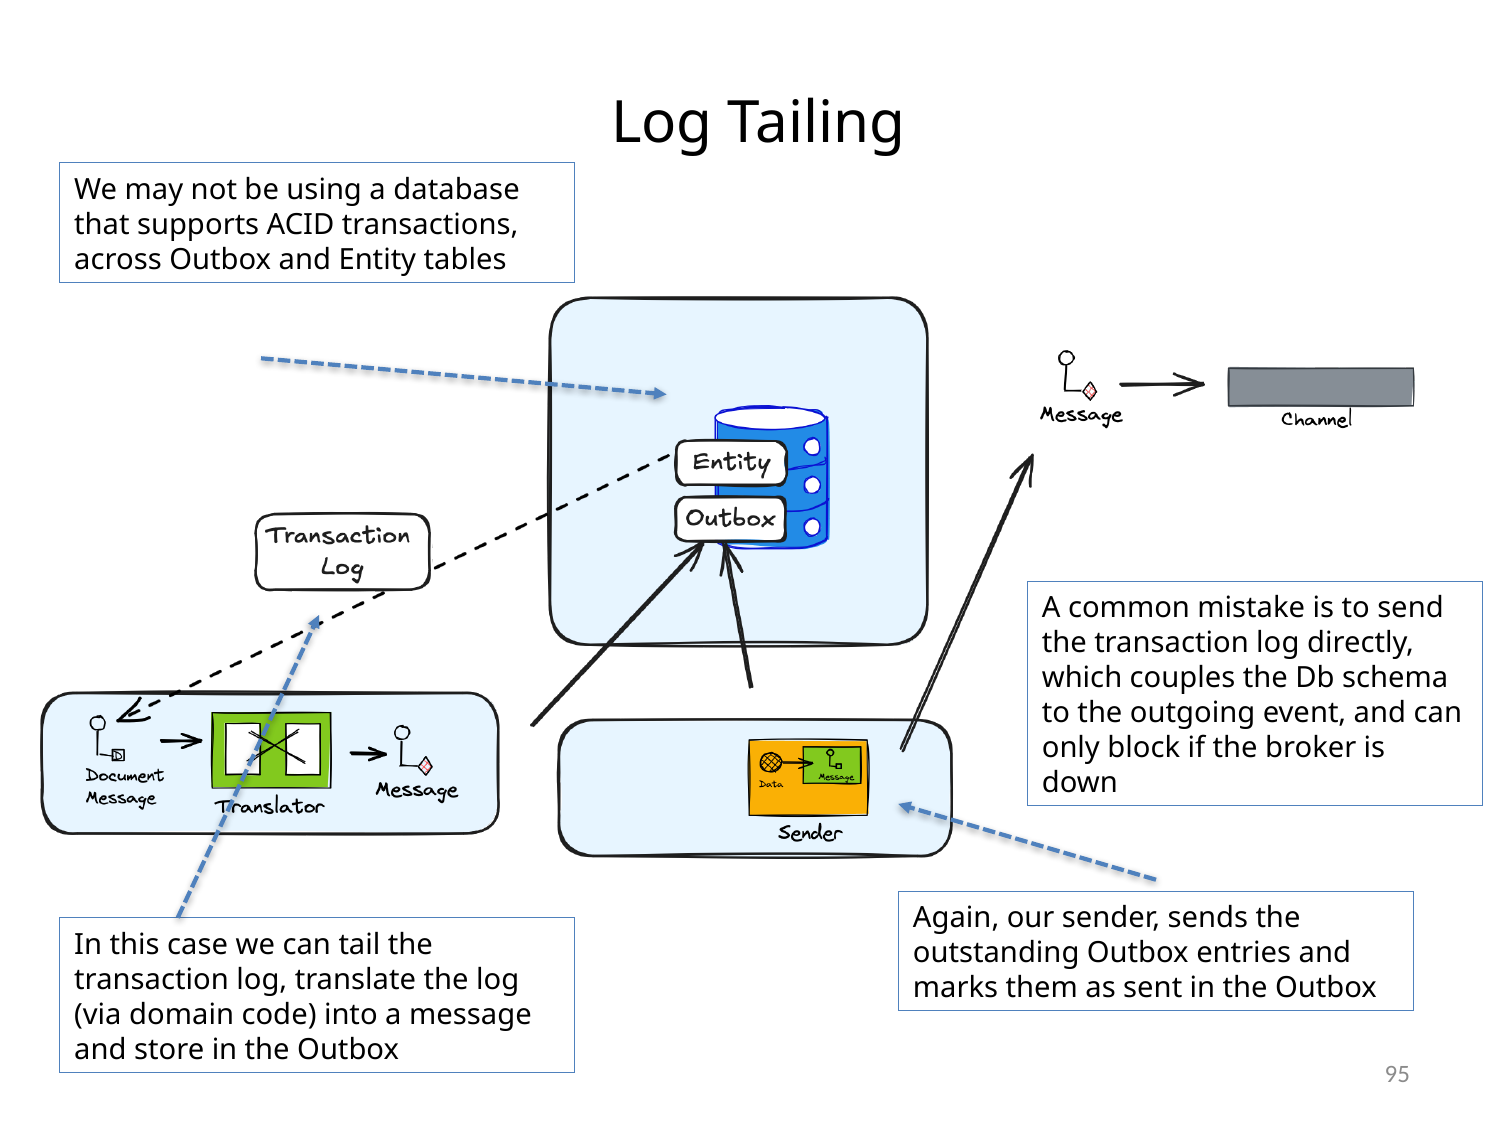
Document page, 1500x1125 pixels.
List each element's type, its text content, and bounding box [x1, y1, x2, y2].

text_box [897, 803, 1157, 880]
text_box In this case we can tail the transaction log, translate the log (via domain code) into a message and store in the Outbox [59, 917, 575, 1073]
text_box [260, 358, 667, 395]
slide_number 95 [1074, 1042, 1425, 1103]
text_box A common mistake is to send the transaction log directly, which couples the Db schema to the outgoing event, and can only block if the broker is down [1429, 581, 1483, 806]
text_box Again, our sender, sends the outstanding Outbox entries and marks them as sent in the Outbox [898, 891, 1414, 1011]
text_box We may not be using a database that supports ACID transactions, across Outbox and Entity tables [59, 162, 575, 283]
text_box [177, 614, 320, 918]
picture [29, 285, 1426, 869]
text_box Log Tailing [596, 77, 924, 162]
